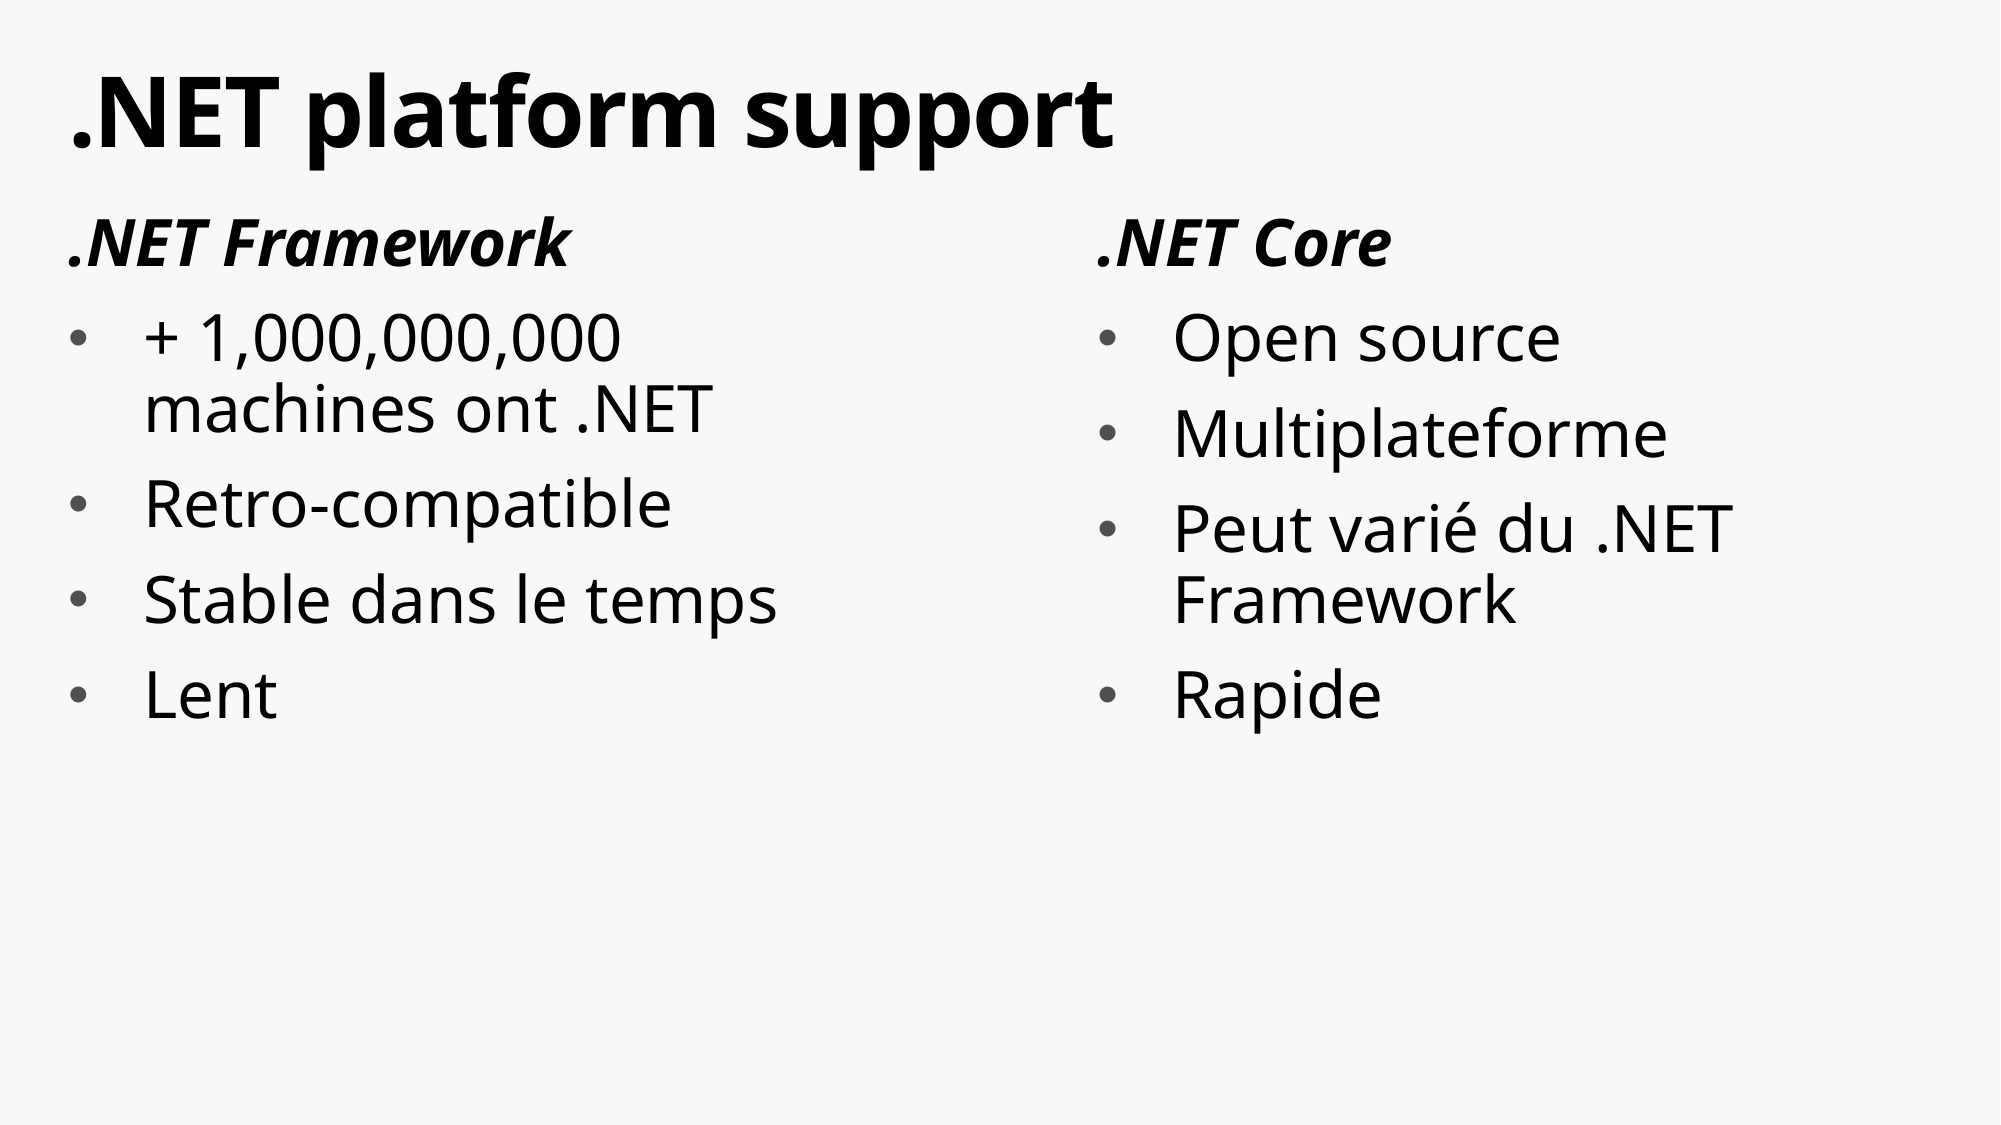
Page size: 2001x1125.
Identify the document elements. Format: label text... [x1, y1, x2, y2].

list .NET Framework + 1,000,000,000 machines ont .NET Retro-compatible Stable dans le temps Lent [44, 195, 927, 851]
title .NET platform support [44, 47, 1957, 196]
list .NET Core Open source Multiplateforme Peut varié du .NET Framework Rapide [1073, 195, 1956, 826]
